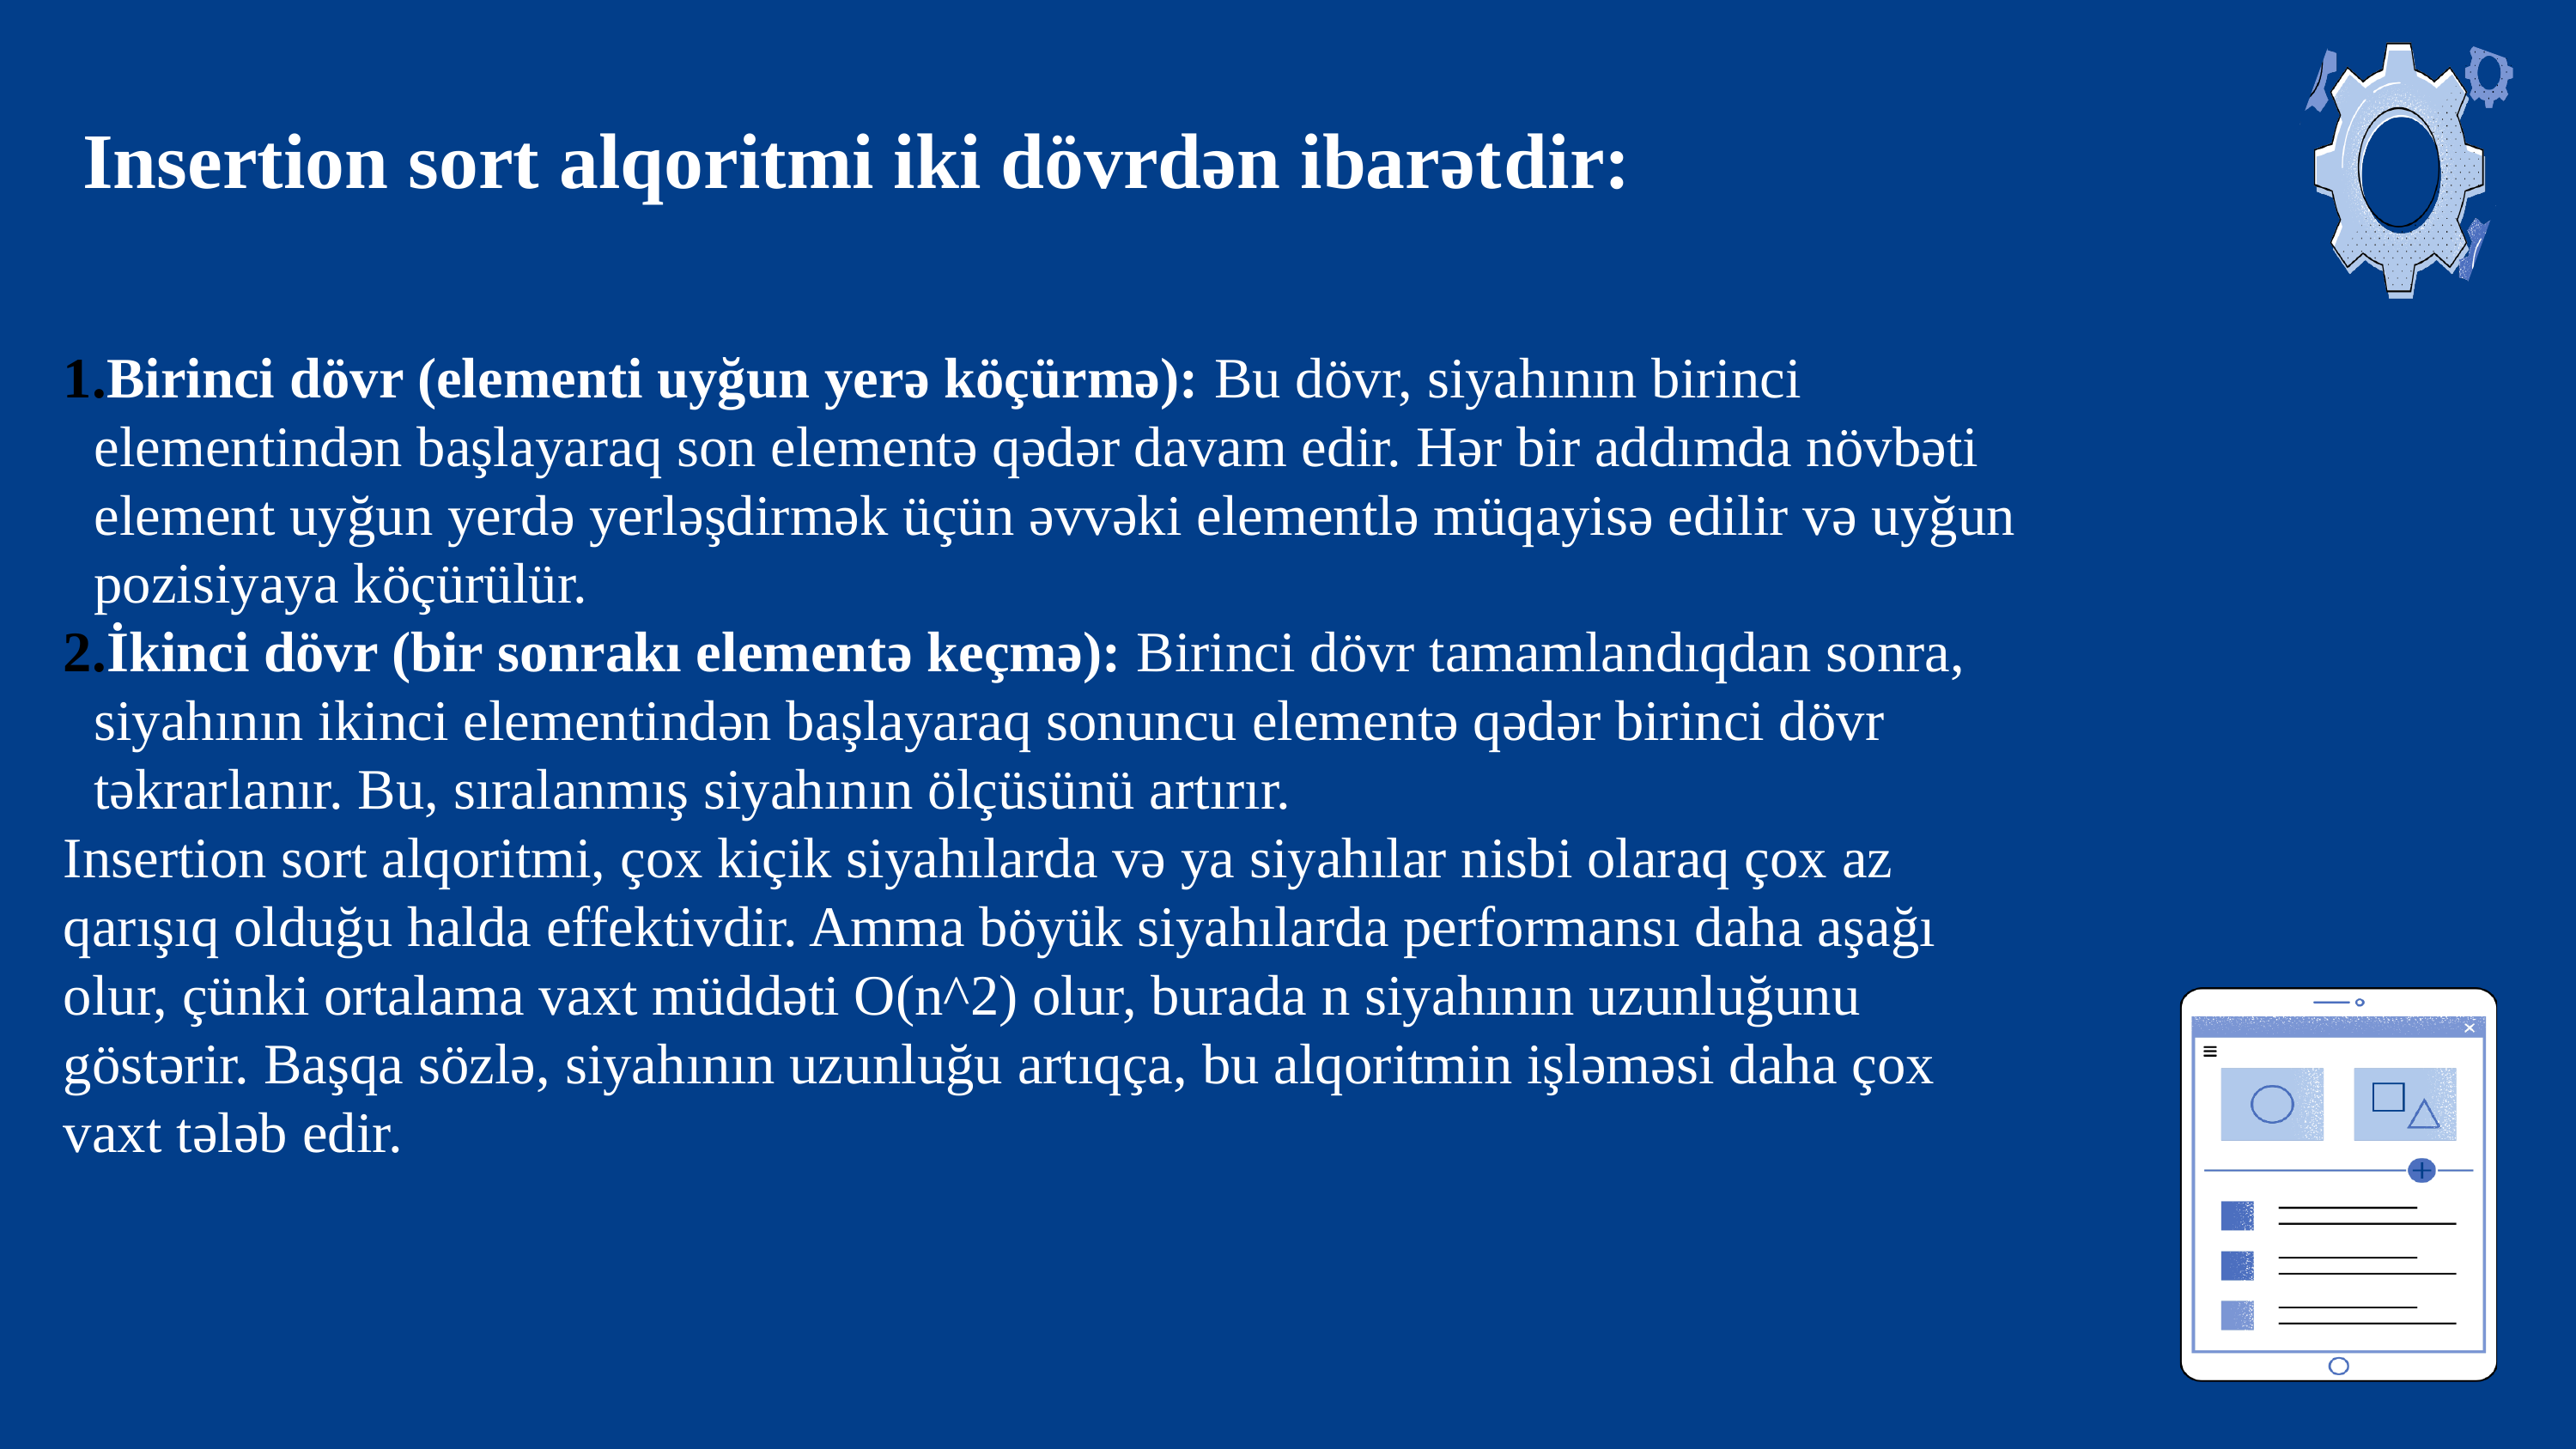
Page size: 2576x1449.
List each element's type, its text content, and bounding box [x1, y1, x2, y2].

text_box [2179, 987, 2498, 1382]
text_box [2251, 0, 2544, 330]
text_box Birinci dövr (elementi uyğun yerə köçürmə): Bu dövr, siyahının birinci elementindən başlayaraq son elementə qədər davam edir. Hər bir addımda növbəti element uyğun yerdə yerləşdirmək üçün əvvəki elementlə müqayisə edilir və uyğun pozisiyaya köçürülür. İkinci dövr (bir sonrakı elementə keçmə): Birinci dövr tamamlandıqdan sonra, siyahının ikinci elementindən başlayaraq sonuncu elementə qədər birinci dövr təkrarlanır. Bu, sıralanmış siyahının ölçüsünü artırır. Insertion sort alqoritmi, çox kiçik siyahılarda və ya siyahılar nisbi olaraq çox az qarışıq olduğu halda effektivdir. Amma böyük siyahılarda performansı daha aşağı olur, çünki ortalama vaxt müddəti O(n^2) olur, burada n siyahının uzunluğunu göstərir. Başqa sözlə, siyahının uzunluğu artıqça, bu alqoritmin işləməsi daha çox vaxt tələb edir. [51, 334, 2057, 1407]
text_box Insertion sort alqoritmi iki dövrdən ibarətdir: [70, 103, 1719, 290]
